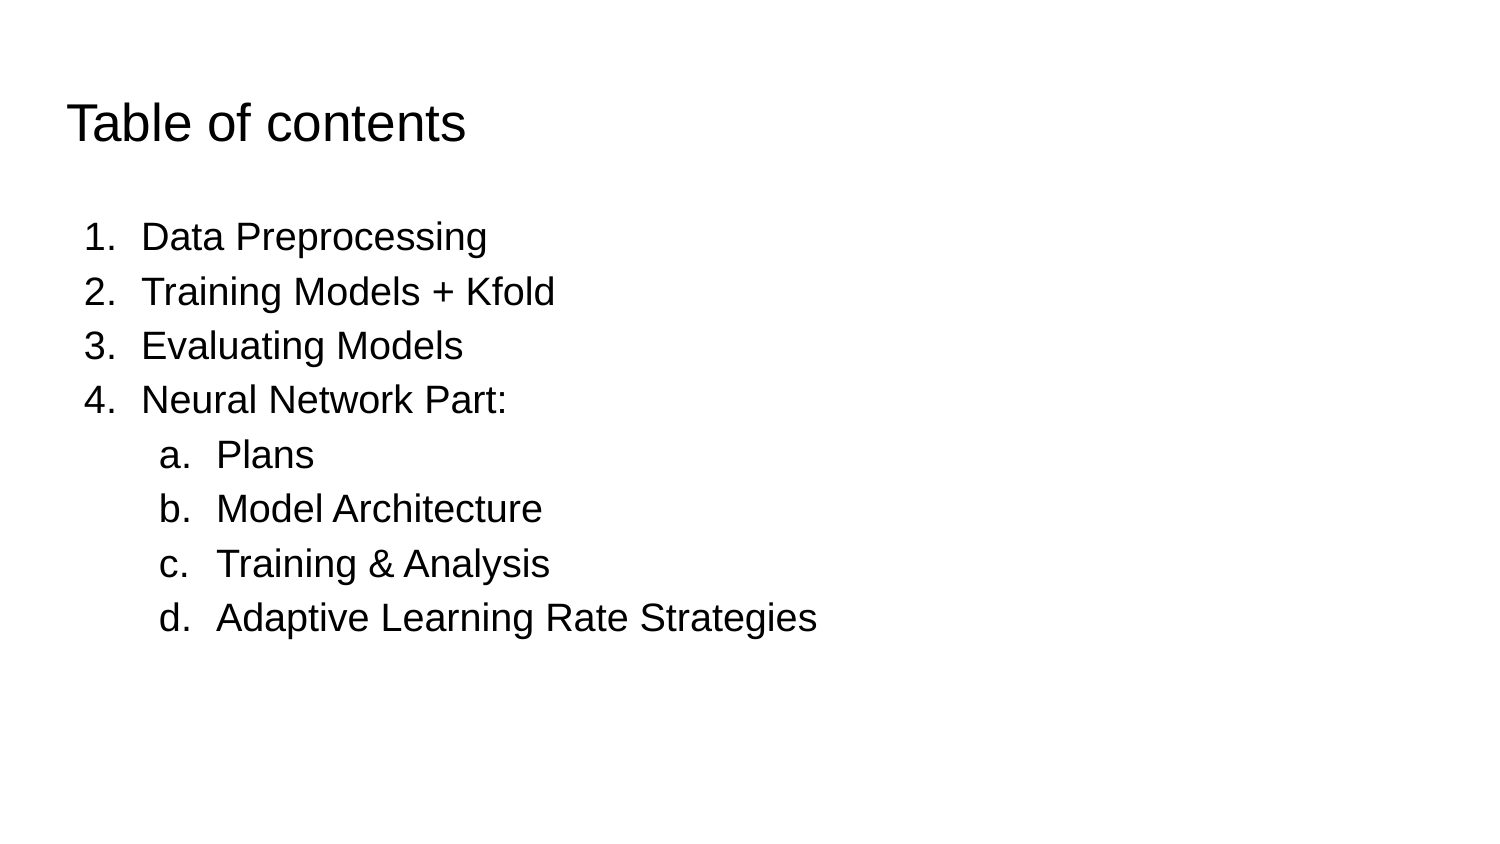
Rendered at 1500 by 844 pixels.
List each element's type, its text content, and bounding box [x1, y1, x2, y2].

title Table of contents [51, 72, 1449, 167]
list Data Preprocessing Training Models + Kfold Evaluating Models Neural Network Part: Plans Model Architecture Training & Analysis Adaptive Learning Rate Strategies [51, 189, 1449, 819]
